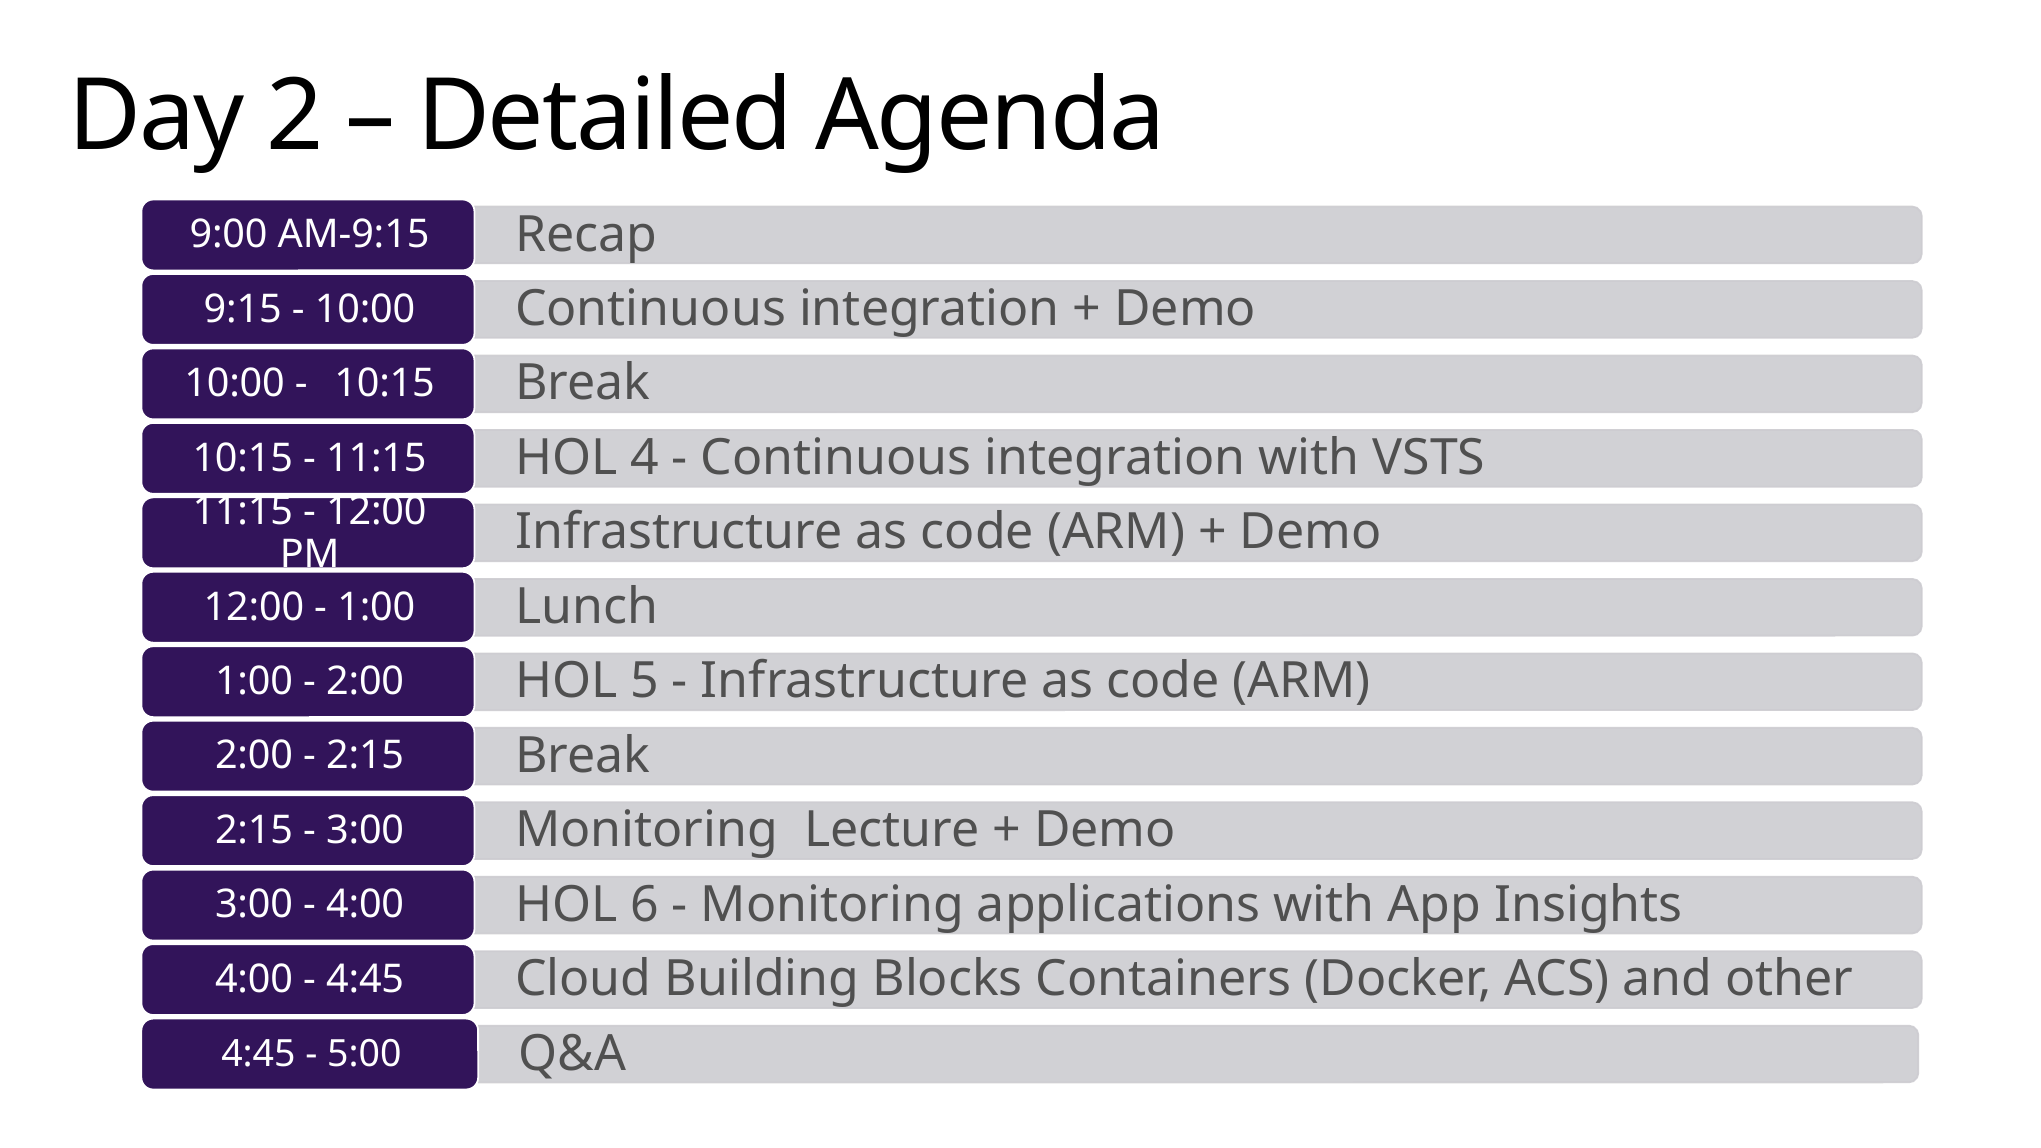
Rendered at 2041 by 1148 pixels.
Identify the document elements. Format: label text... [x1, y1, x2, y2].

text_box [67, 198, 1996, 1091]
title Day 2 – Detailed Agenda [45, 48, 1996, 199]
